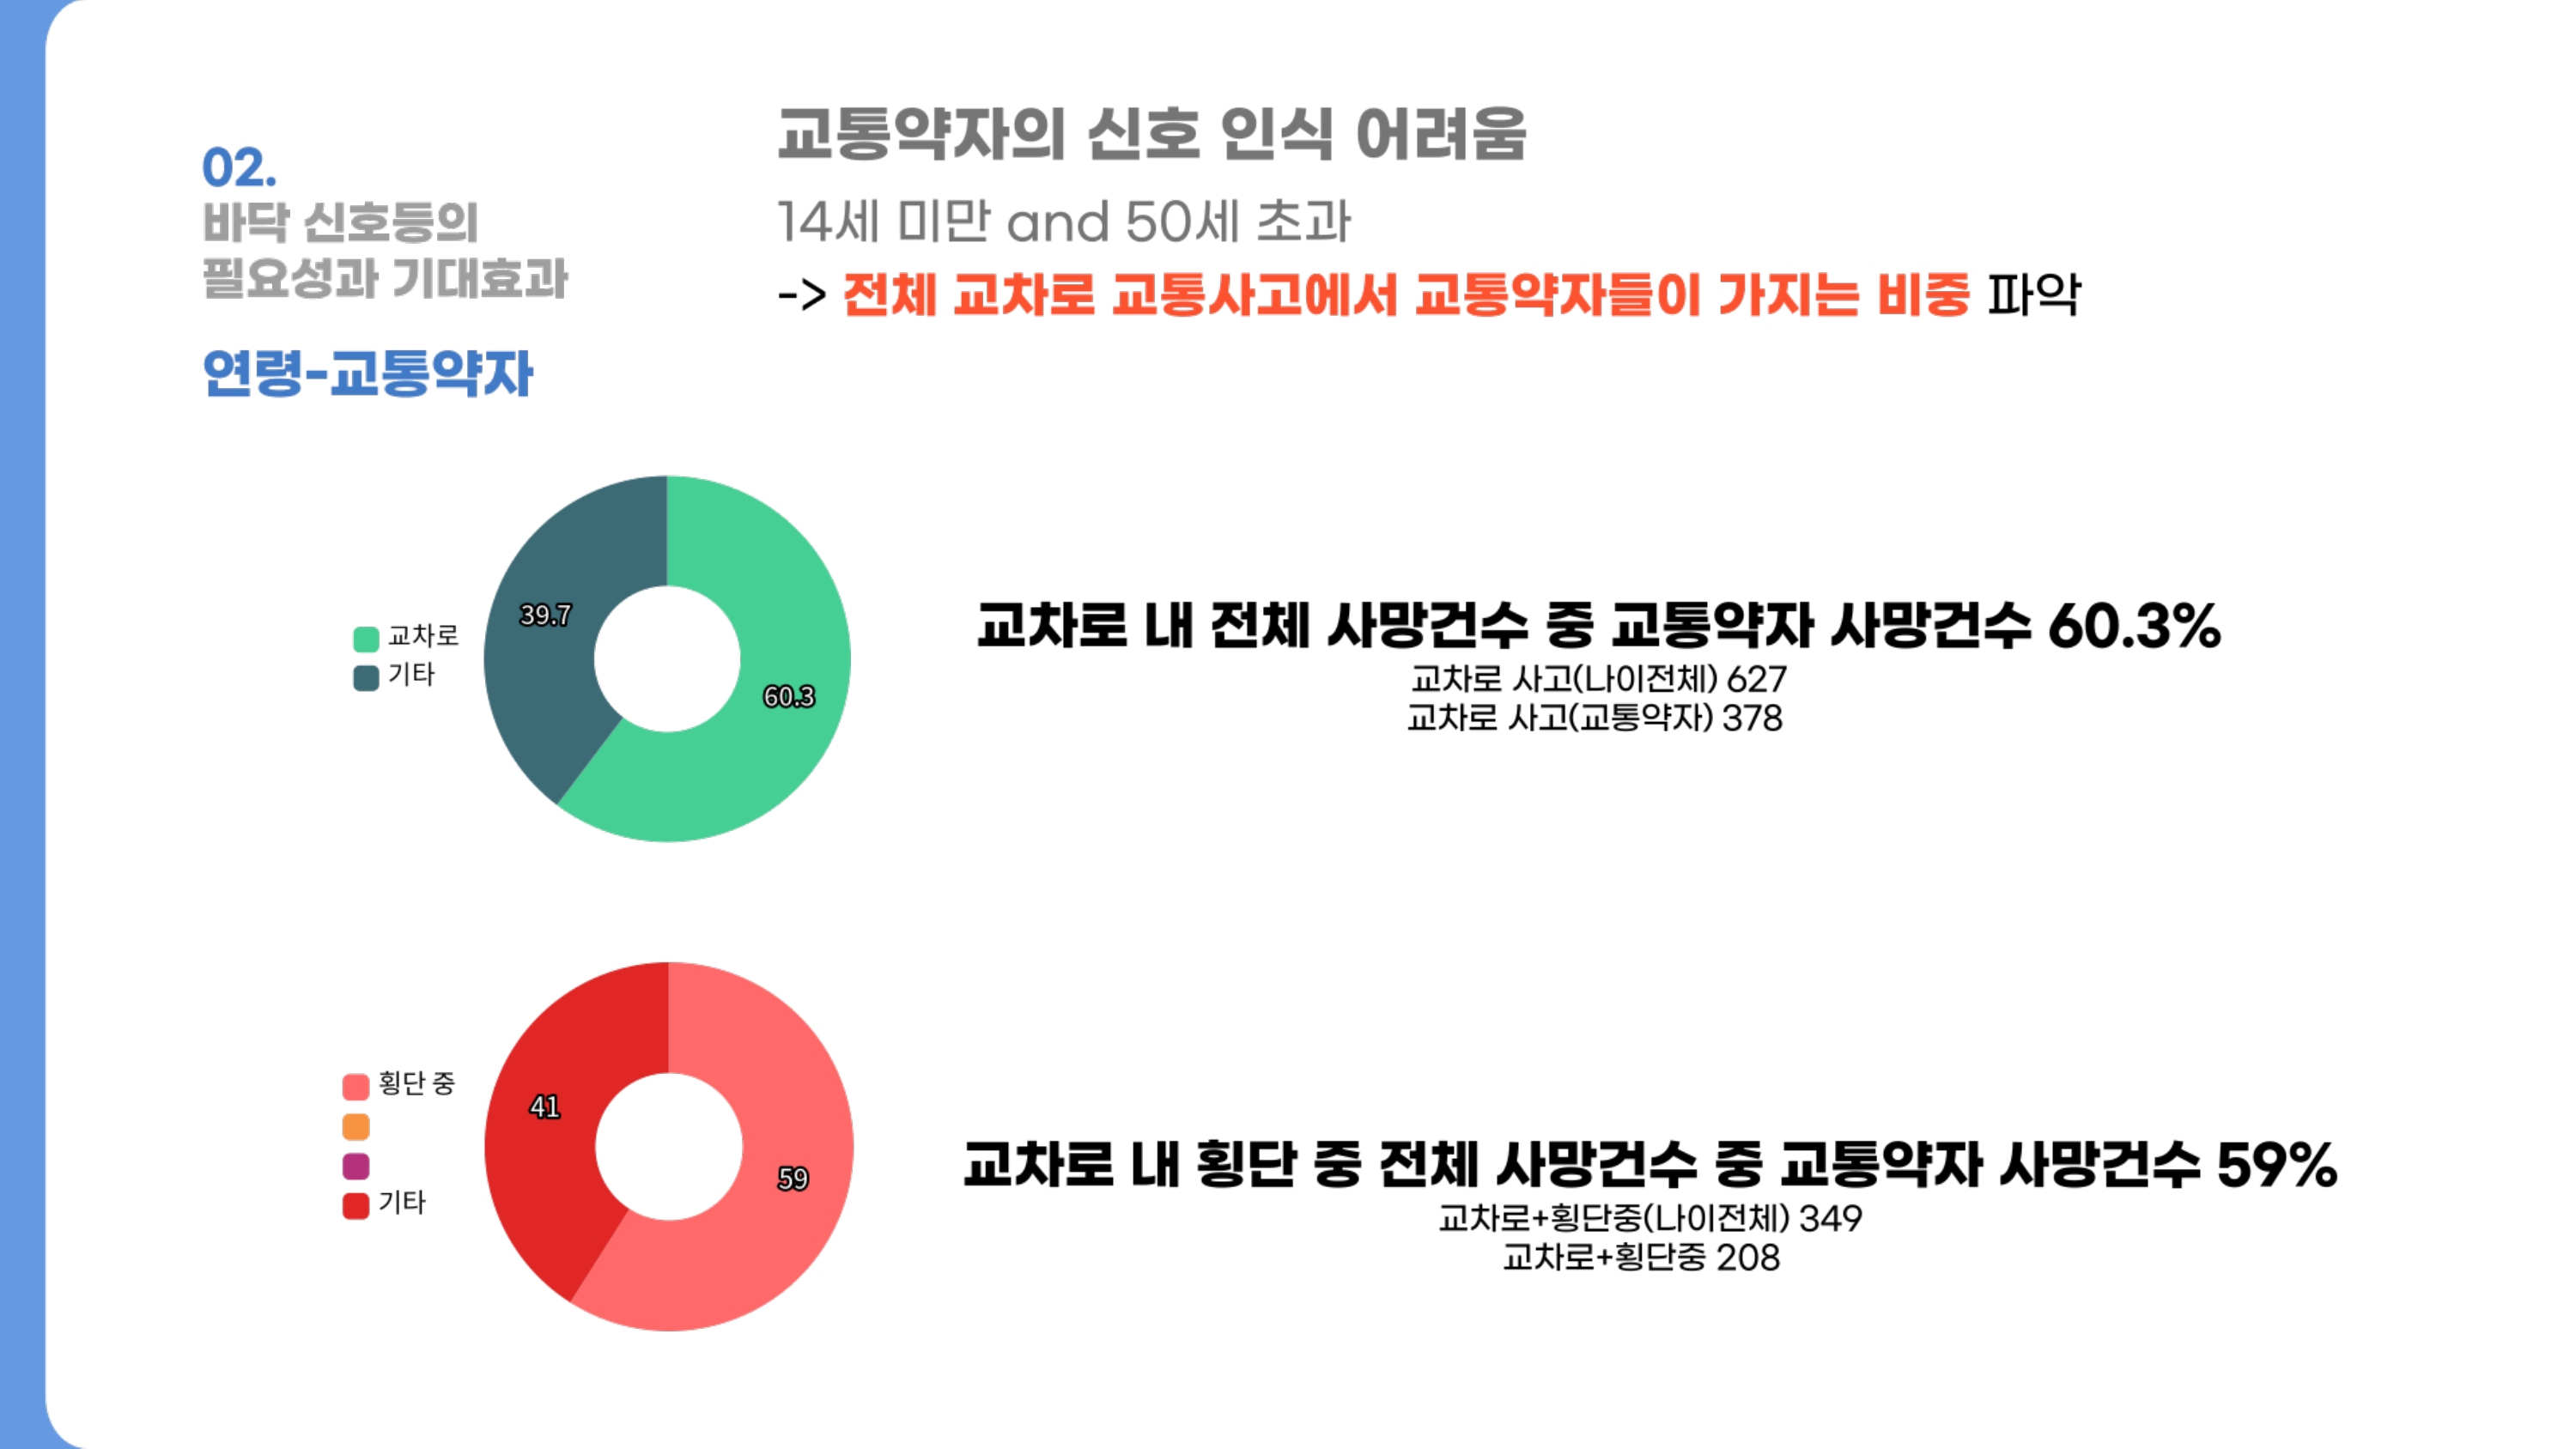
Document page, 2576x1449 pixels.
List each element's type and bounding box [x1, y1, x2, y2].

picture [897, 1124, 2366, 1307]
picture [194, 88, 2522, 1449]
picture [897, 585, 2250, 812]
text_box [0, 0, 88, 1449]
